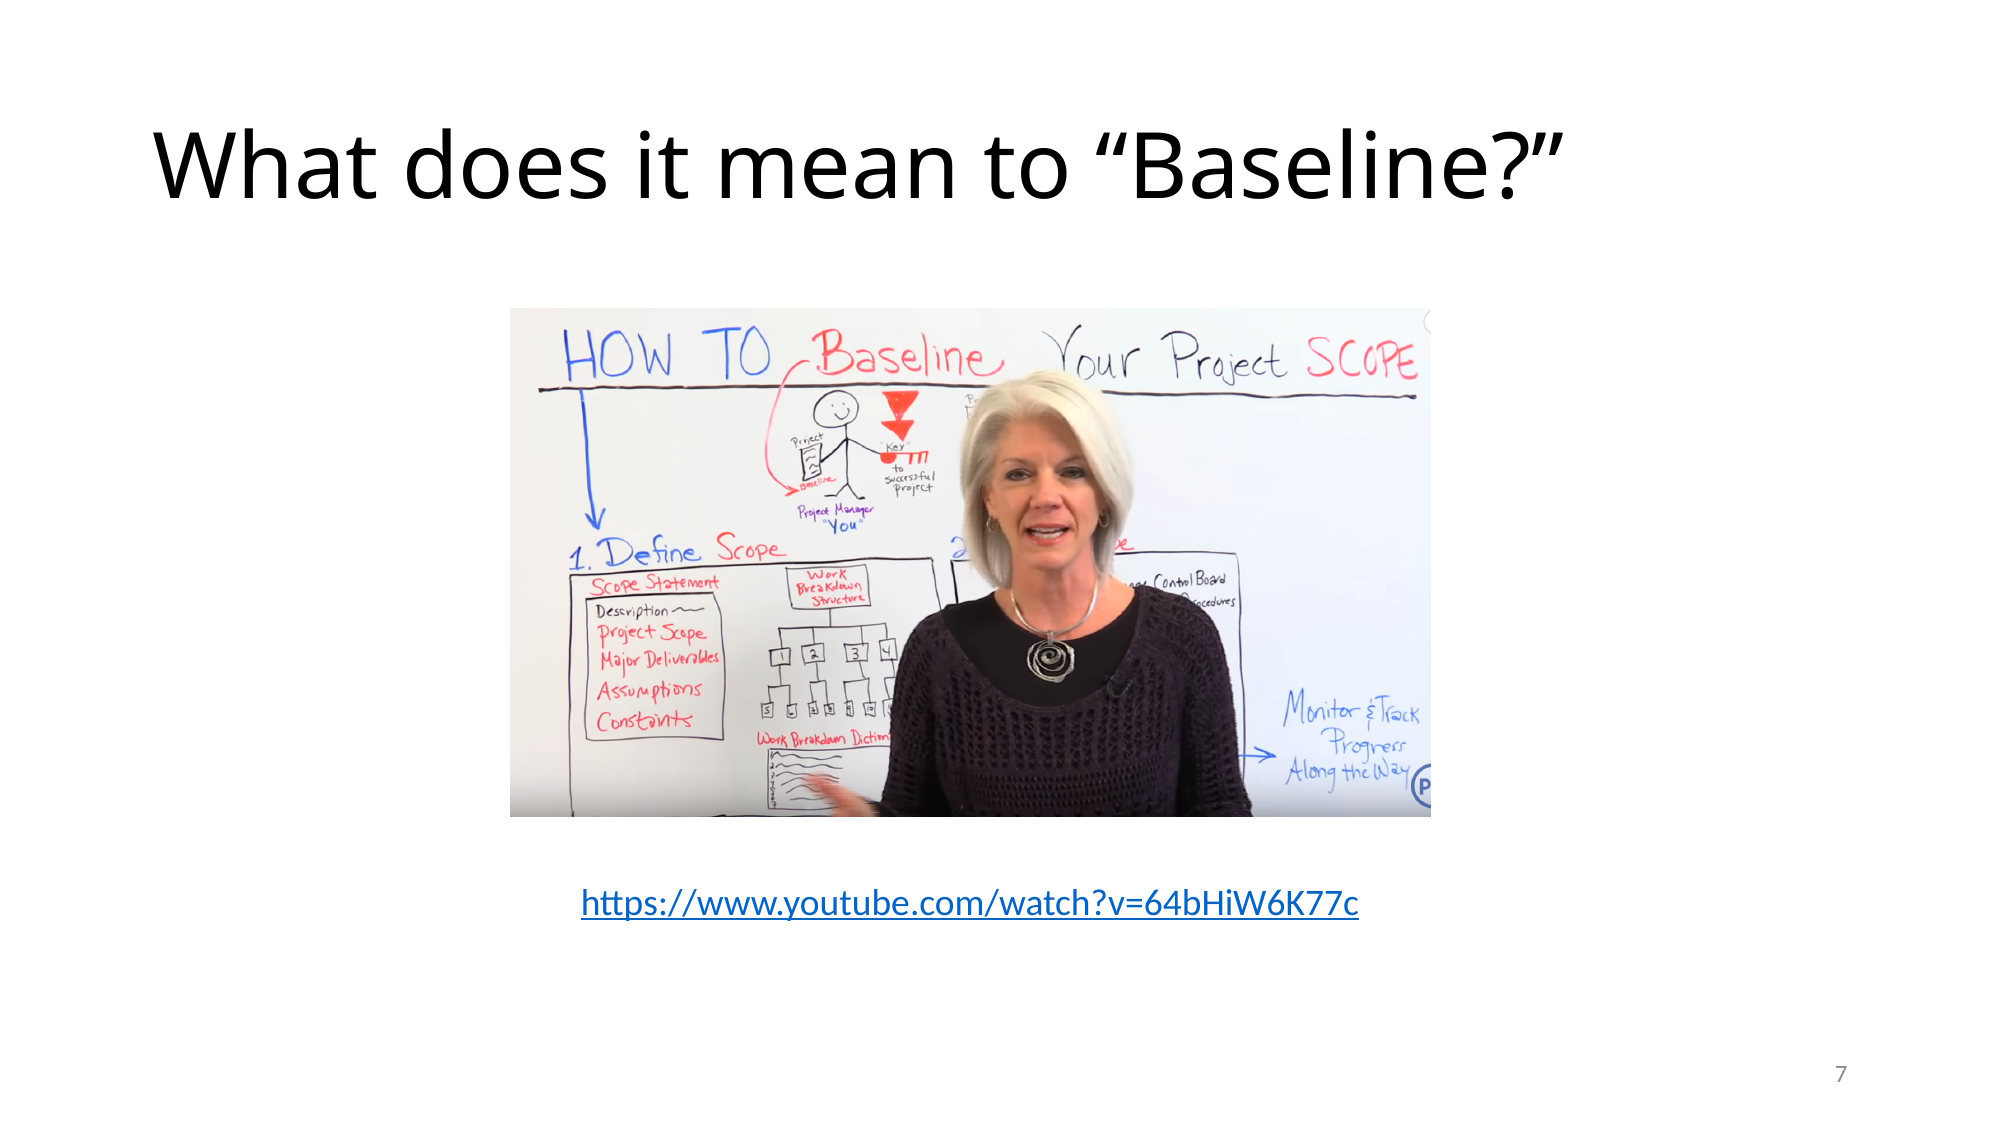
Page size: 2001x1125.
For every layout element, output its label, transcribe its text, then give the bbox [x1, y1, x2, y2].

slide_number 7 [1412, 1042, 1863, 1103]
text_box https://www.youtube.com/watch?v=64bHiW6K77c [565, 870, 1375, 976]
title What does it mean to “Baseline?” [137, 59, 1863, 278]
picture [509, 308, 1431, 817]
